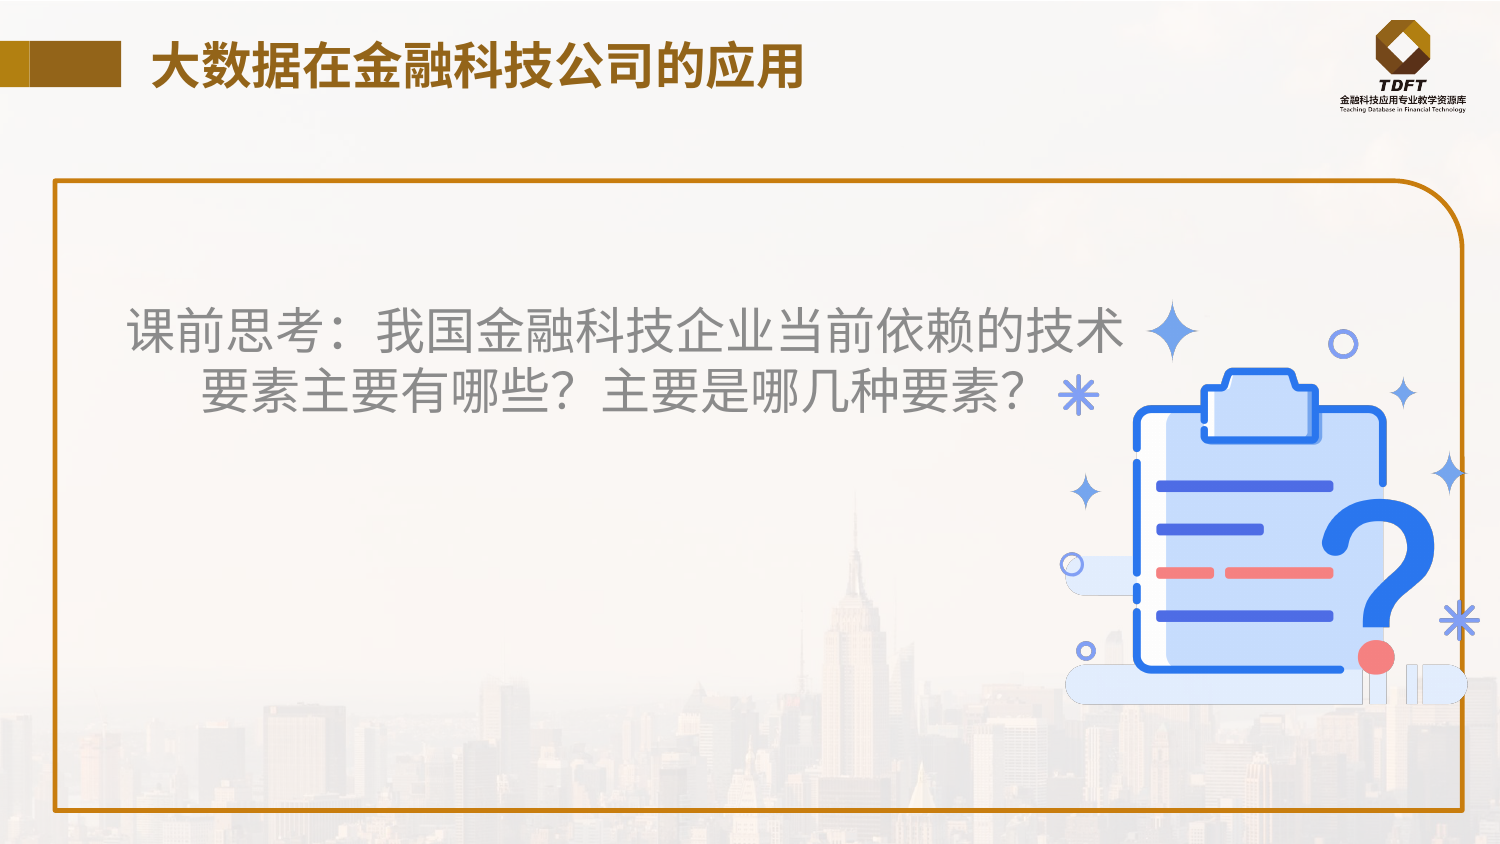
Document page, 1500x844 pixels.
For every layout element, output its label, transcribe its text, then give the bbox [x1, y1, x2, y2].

text_box [28, 39, 123, 89]
text_box [0, 39, 28, 89]
picture [0, 1, 1500, 844]
title 大数据在金融科技公司的应用 [135, 19, 824, 110]
list 课前思考：我国金融科技企业当前依赖的技术要素主要有哪些？主要是哪几种要素？ [100, 291, 1055, 508]
text_box [121, 127, 420, 218]
text_box [52, 178, 1465, 813]
